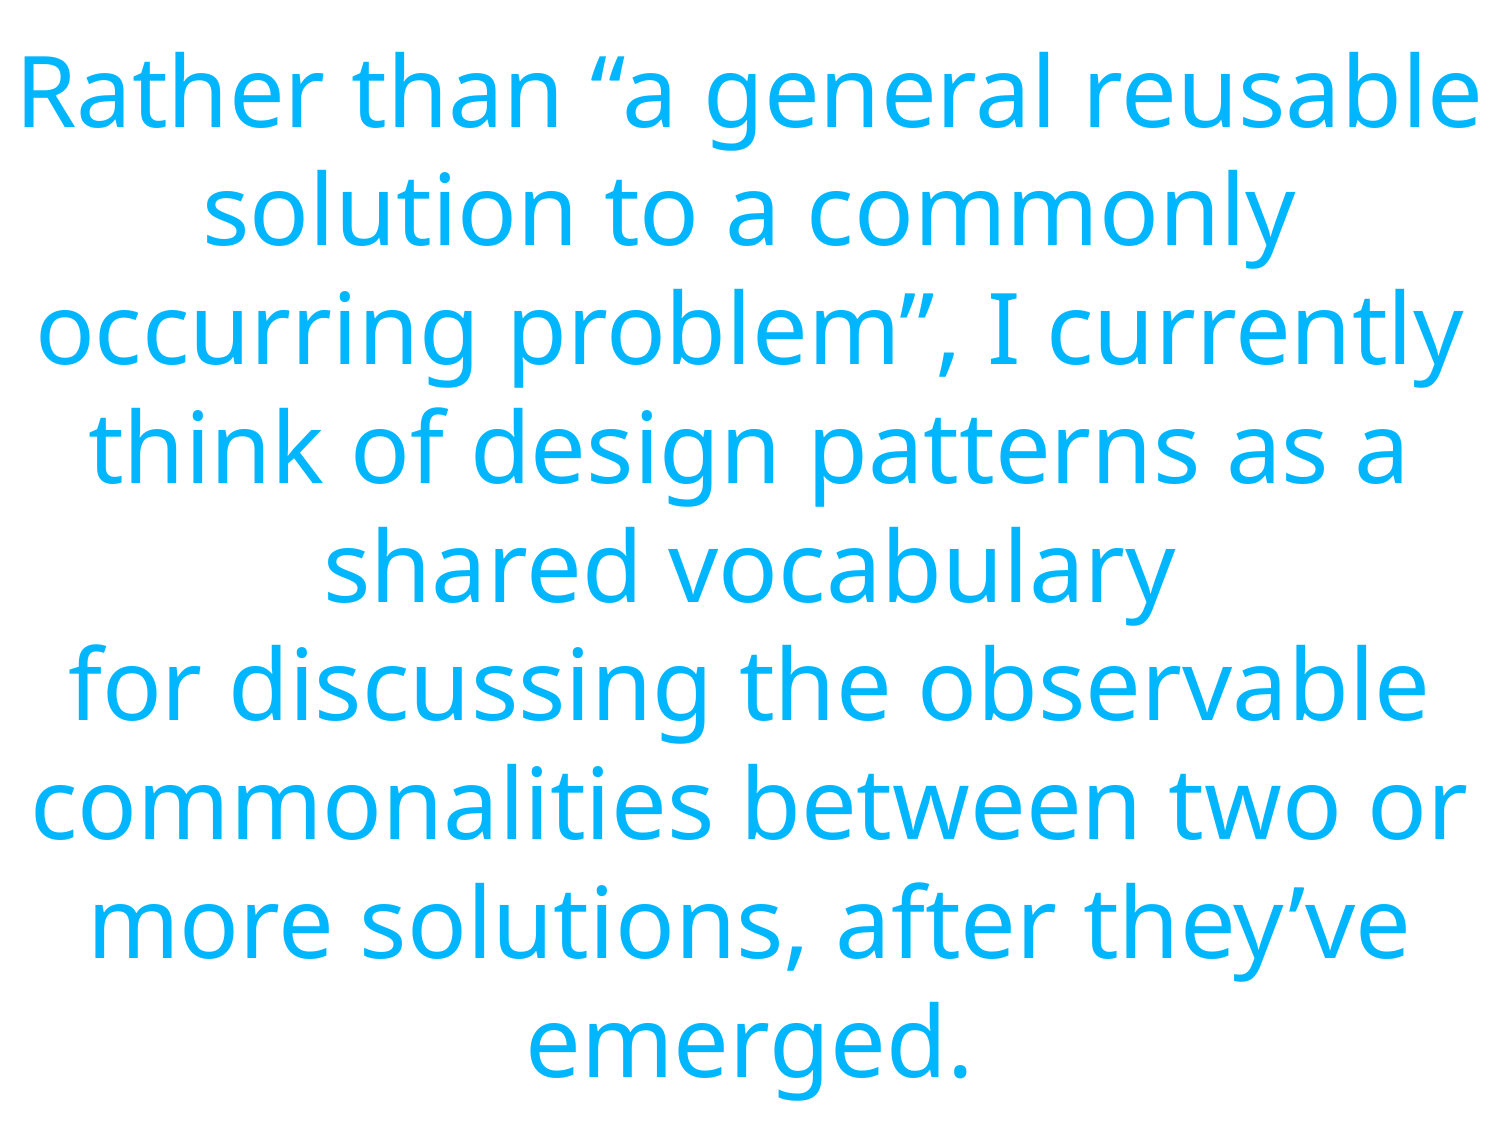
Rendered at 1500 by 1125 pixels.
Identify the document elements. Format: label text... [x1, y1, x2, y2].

title Rather than “a general reusable solution to a commonly occurring problem”, I currently think of design patterns as a shared vocabulary for discussing the observable commonalities between two or more solutions, after they’ve emerged. [0, 0, 1500, 1125]
